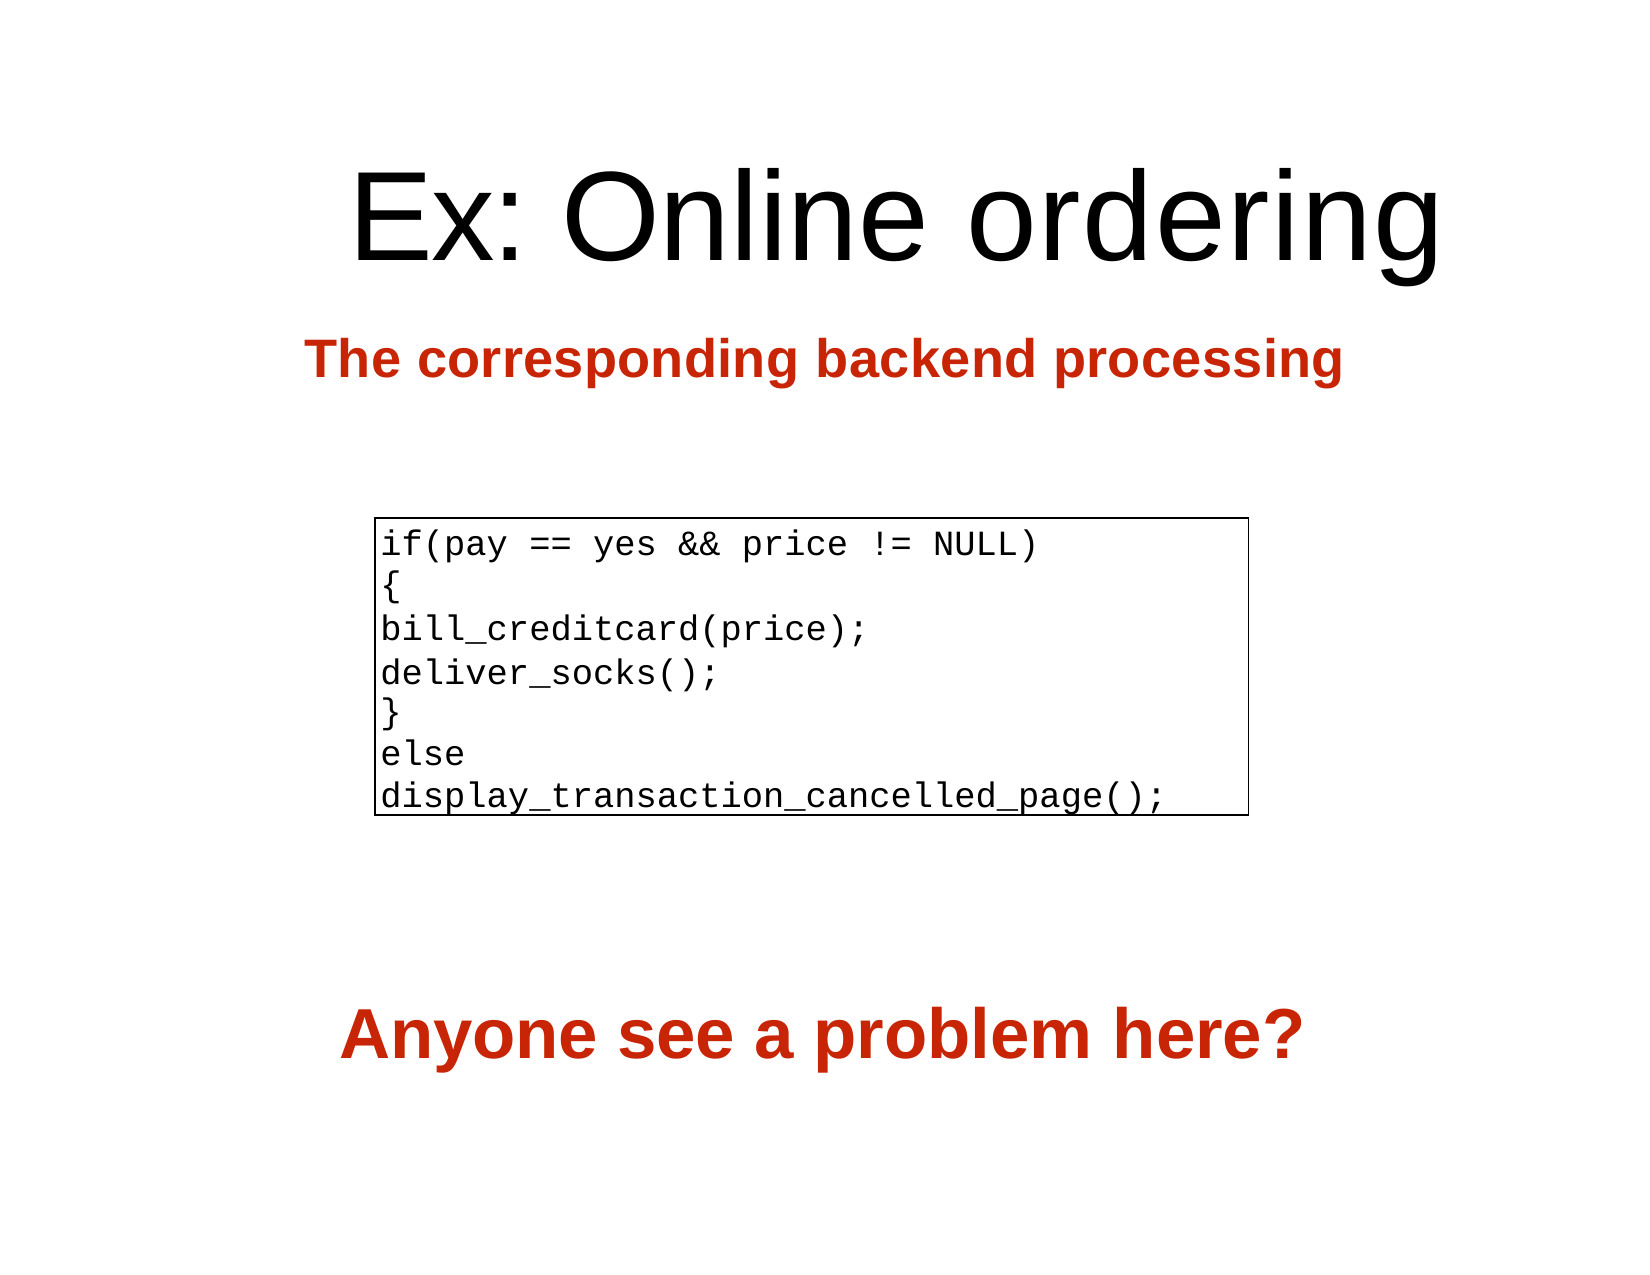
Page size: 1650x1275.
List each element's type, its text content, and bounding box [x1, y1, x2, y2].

text_box The corresponding backend processing [302, 322, 1347, 388]
text_box Anyone see a problem here? [337, 987, 1312, 1073]
title Ex: Online ordering [126, 133, 1524, 291]
text_box if(pay == yes && price != NULL) { bill_creditcard(price); deliver_socks(); } else display_transaction_cancelled_page(); [374, 517, 1249, 815]
